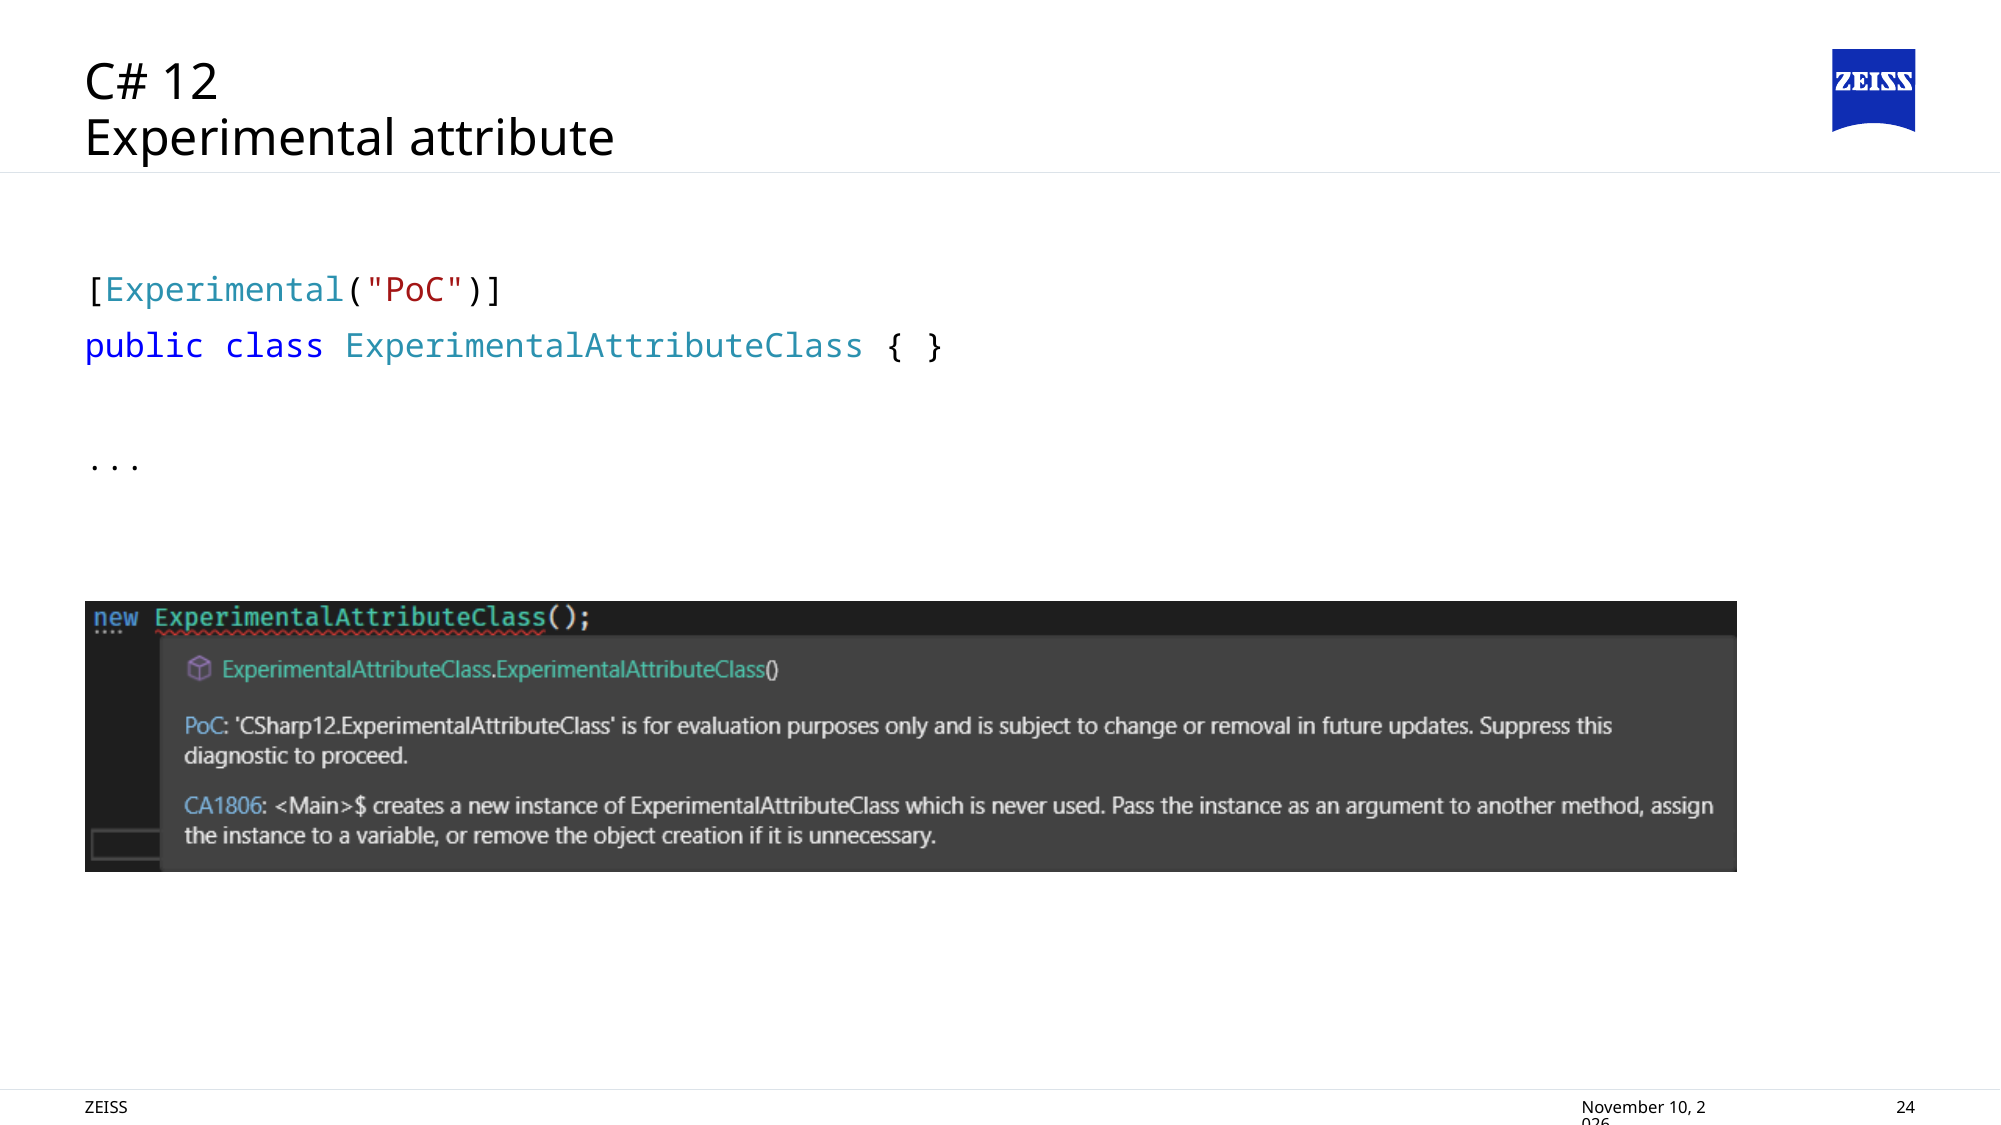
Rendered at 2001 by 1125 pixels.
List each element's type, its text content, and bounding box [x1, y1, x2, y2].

slide_number 24 [1885, 1097, 1916, 1118]
footer ZEISS [85, 1097, 724, 1118]
list [Experimental("PoC")] public class ExperimentalAttributeClass { } ... [85, 267, 1916, 563]
picture [84, 601, 1737, 872]
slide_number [1581, 1097, 1710, 1118]
title C# 12 [85, 49, 1683, 105]
list Experimental attribute [85, 105, 1683, 167]
